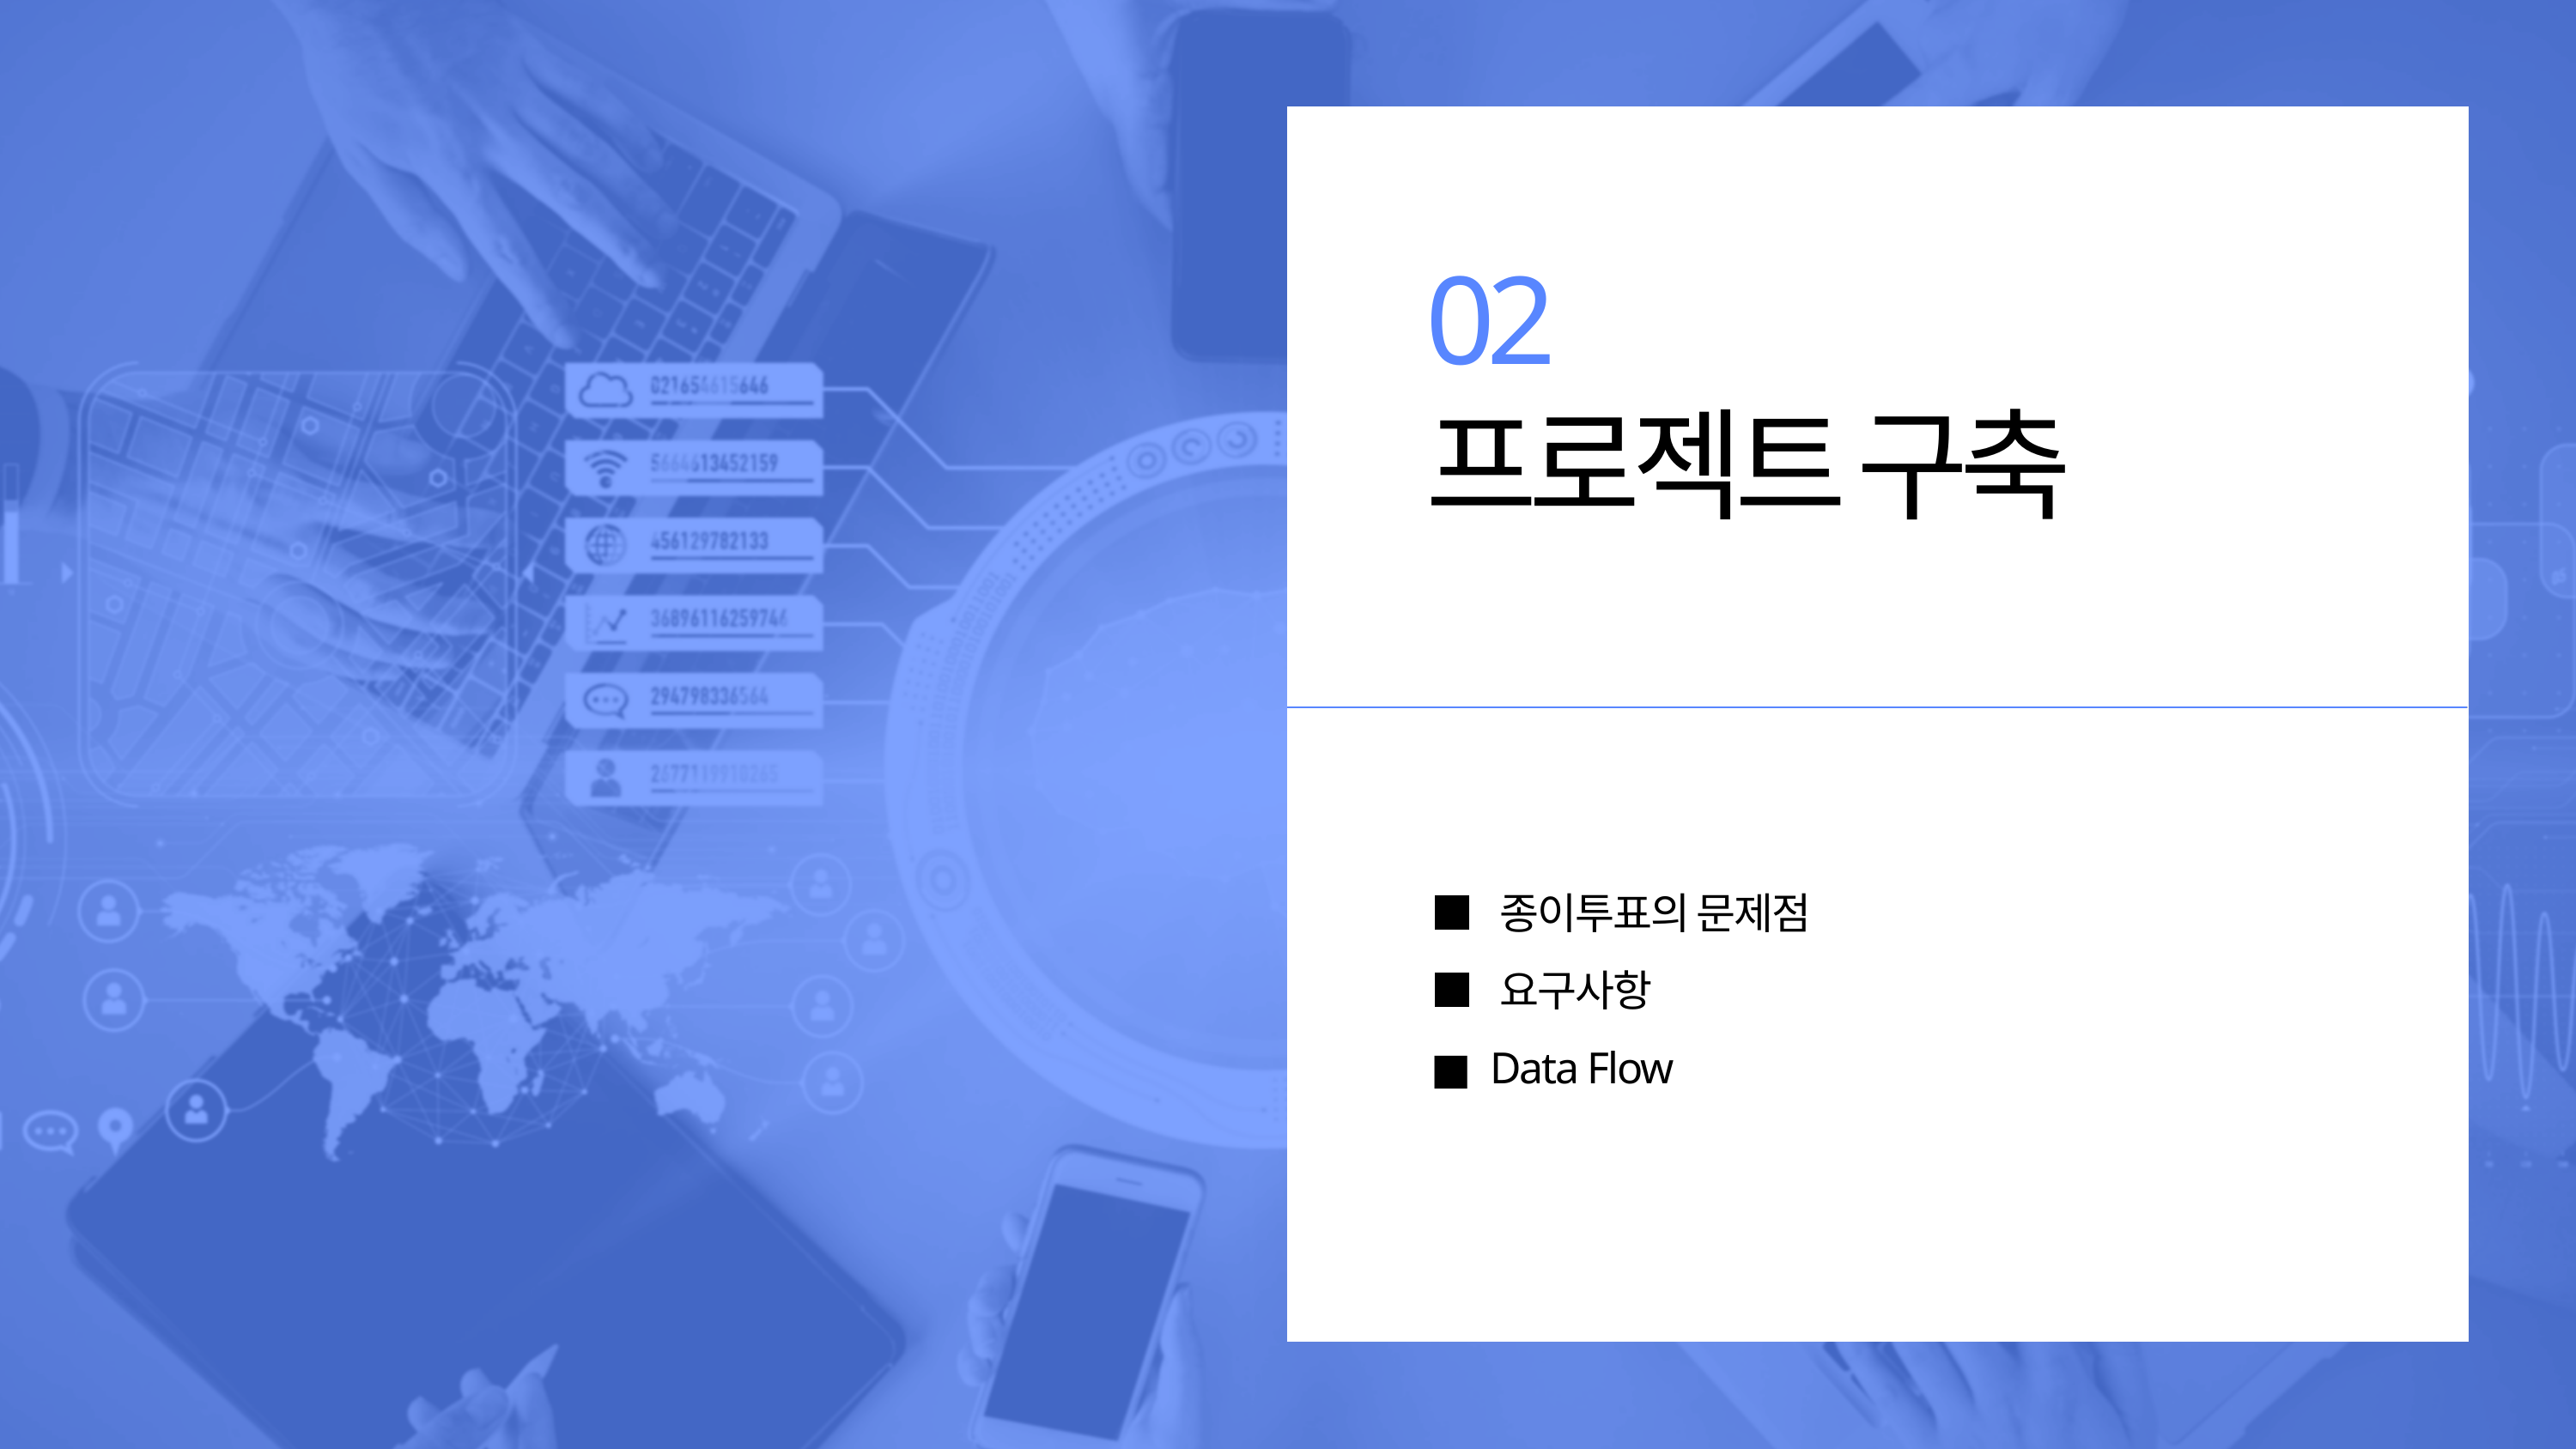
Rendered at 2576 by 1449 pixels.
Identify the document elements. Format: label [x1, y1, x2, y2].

text_box [0, 0, 2576, 1449]
text_box [1287, 714, 2469, 1342]
text_box [1287, 106, 2469, 706]
